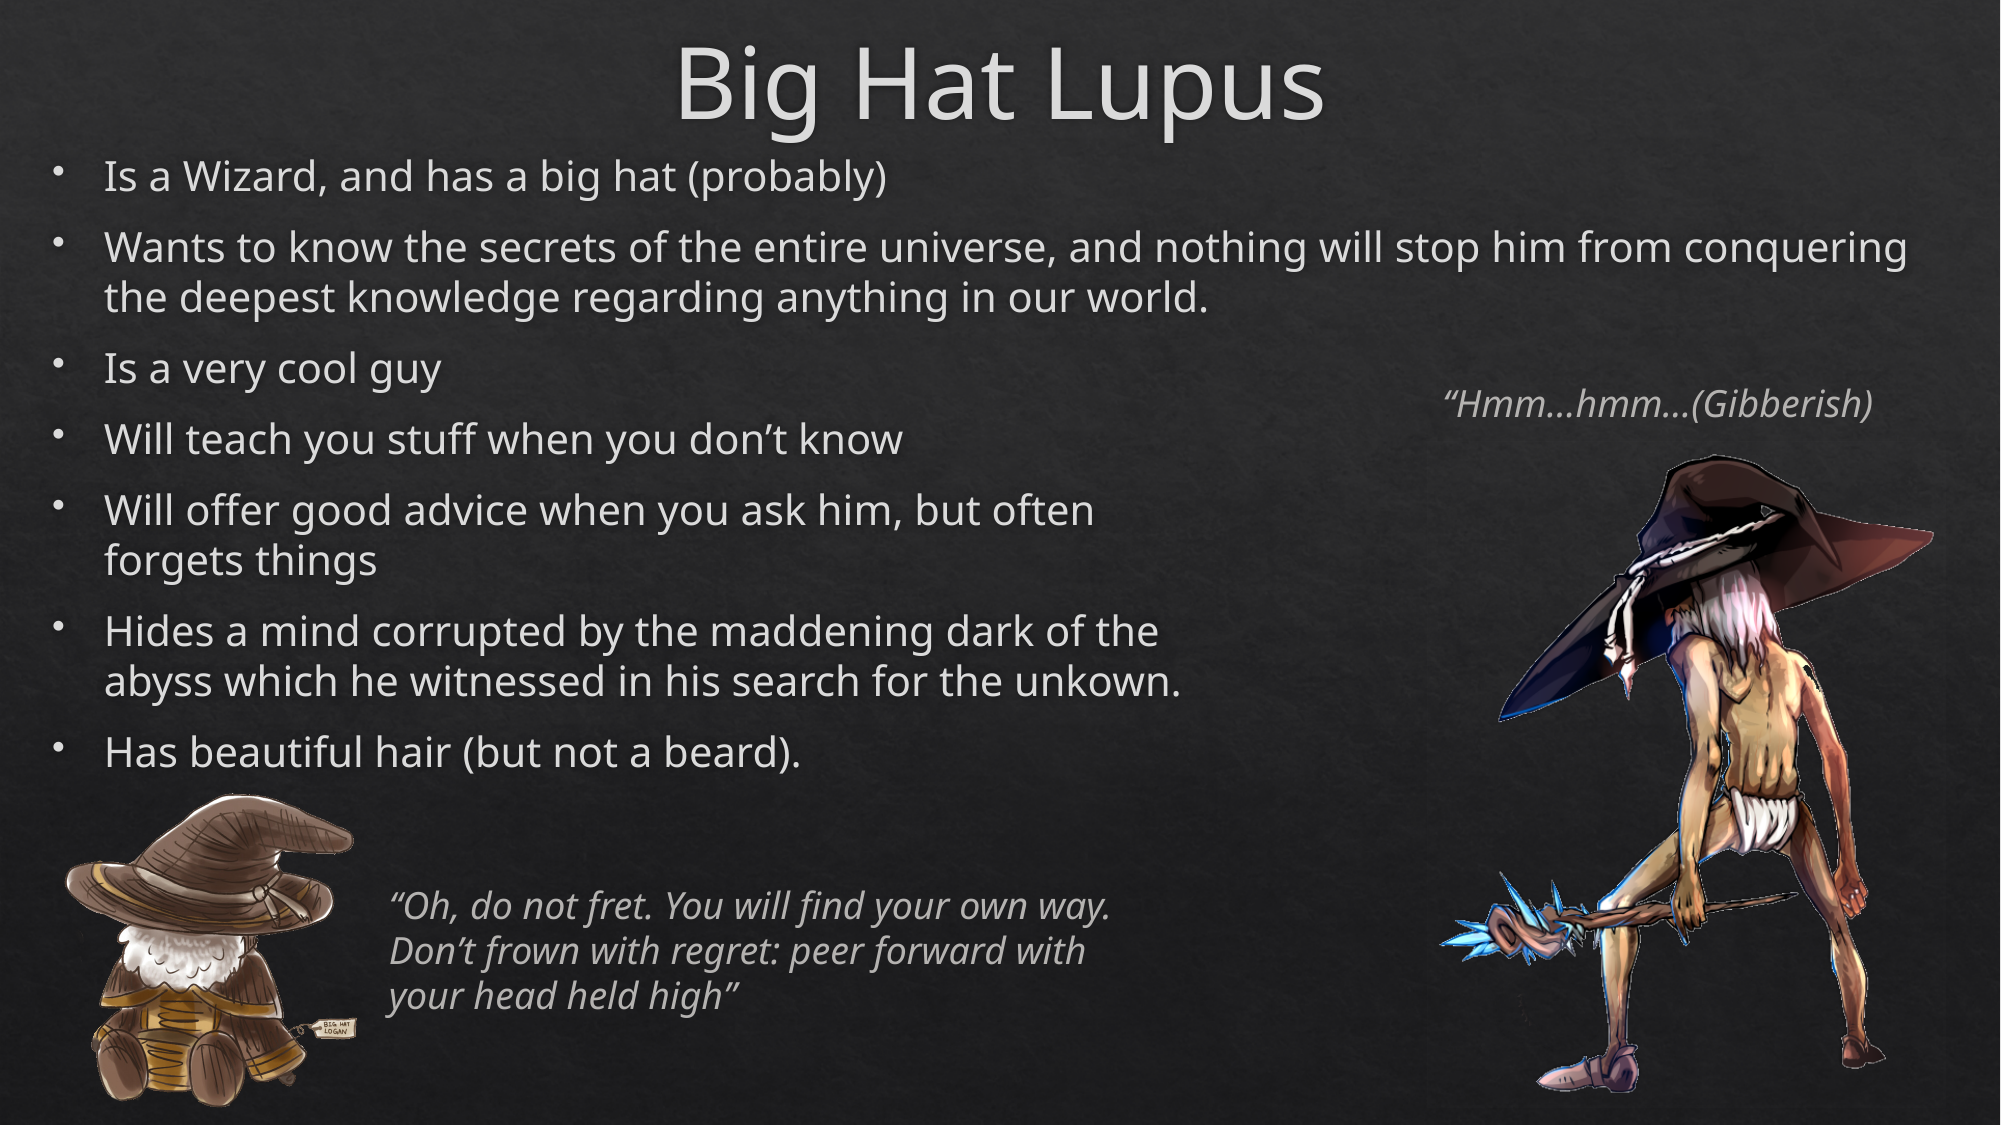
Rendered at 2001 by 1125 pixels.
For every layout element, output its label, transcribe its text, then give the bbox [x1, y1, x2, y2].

title Big Hat Lupus [150, 0, 1850, 138]
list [1427, 441, 1946, 1108]
text_box Is a Wizard, and has a big hat (probably) Wants to know the secrets of the entire universe, and nothing will stop him from conquering the deepest knowledge regarding anything in our world. Is a very cool guy Will teach you stuff when you don’t know Will offer good advice when you ask him, but often forgets things Hides a mind corrupted by the maddening dark of the abyss which he witnessed in his search for the unkown. Has beautiful hair (but not a beard). [32, 142, 1968, 1051]
picture [59, 793, 357, 1108]
text_box “Hmm…hmm…(Gibberish) [1427, 372, 2000, 433]
text_box “Oh, do not fret. You will find your own way. Don’t frown with regret: peer forward with your head held high” [373, 874, 1161, 1025]
